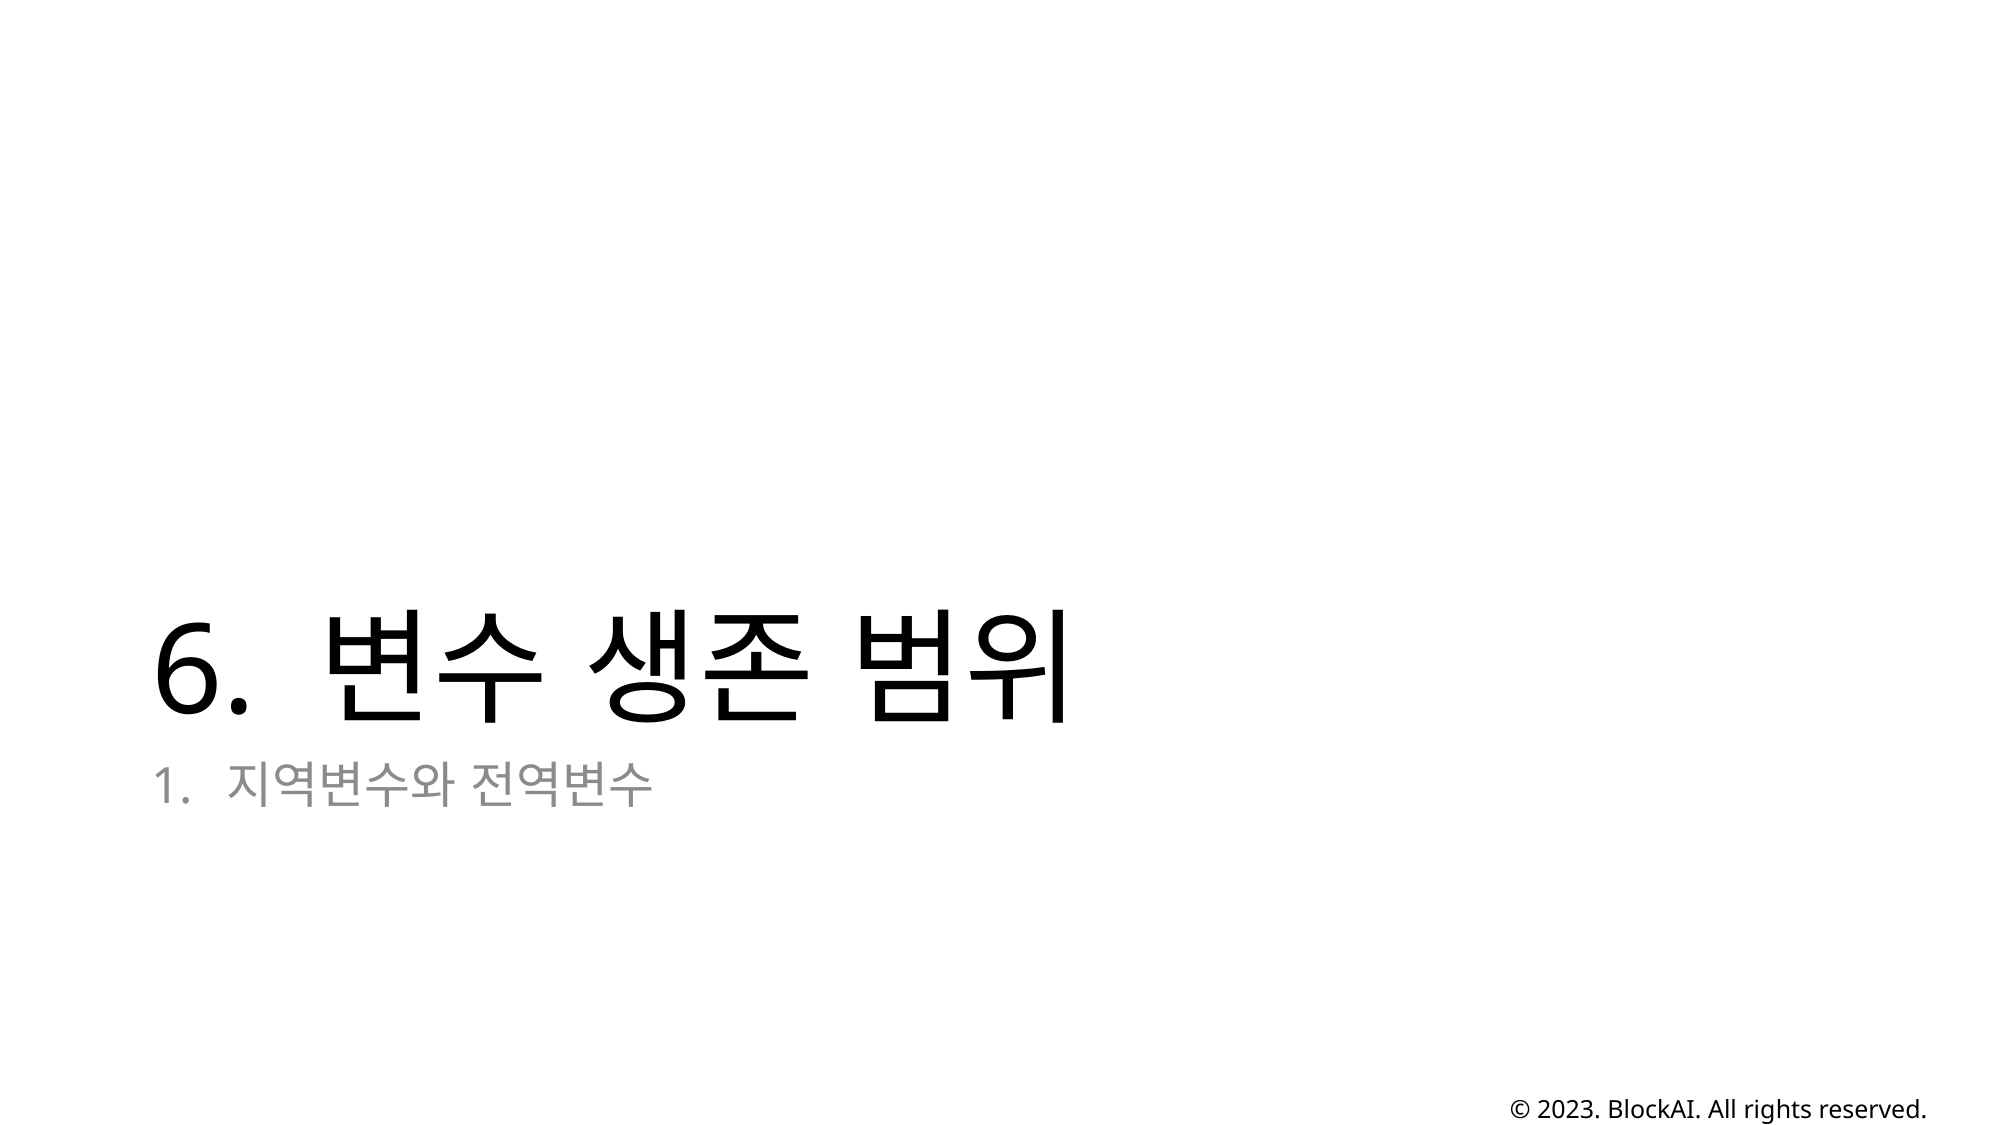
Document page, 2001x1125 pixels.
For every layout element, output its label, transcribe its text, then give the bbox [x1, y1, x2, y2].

list 지역변수와 전역변수 [136, 752, 1862, 1066]
title 6. 변수 생존 범위 [136, 280, 1862, 749]
